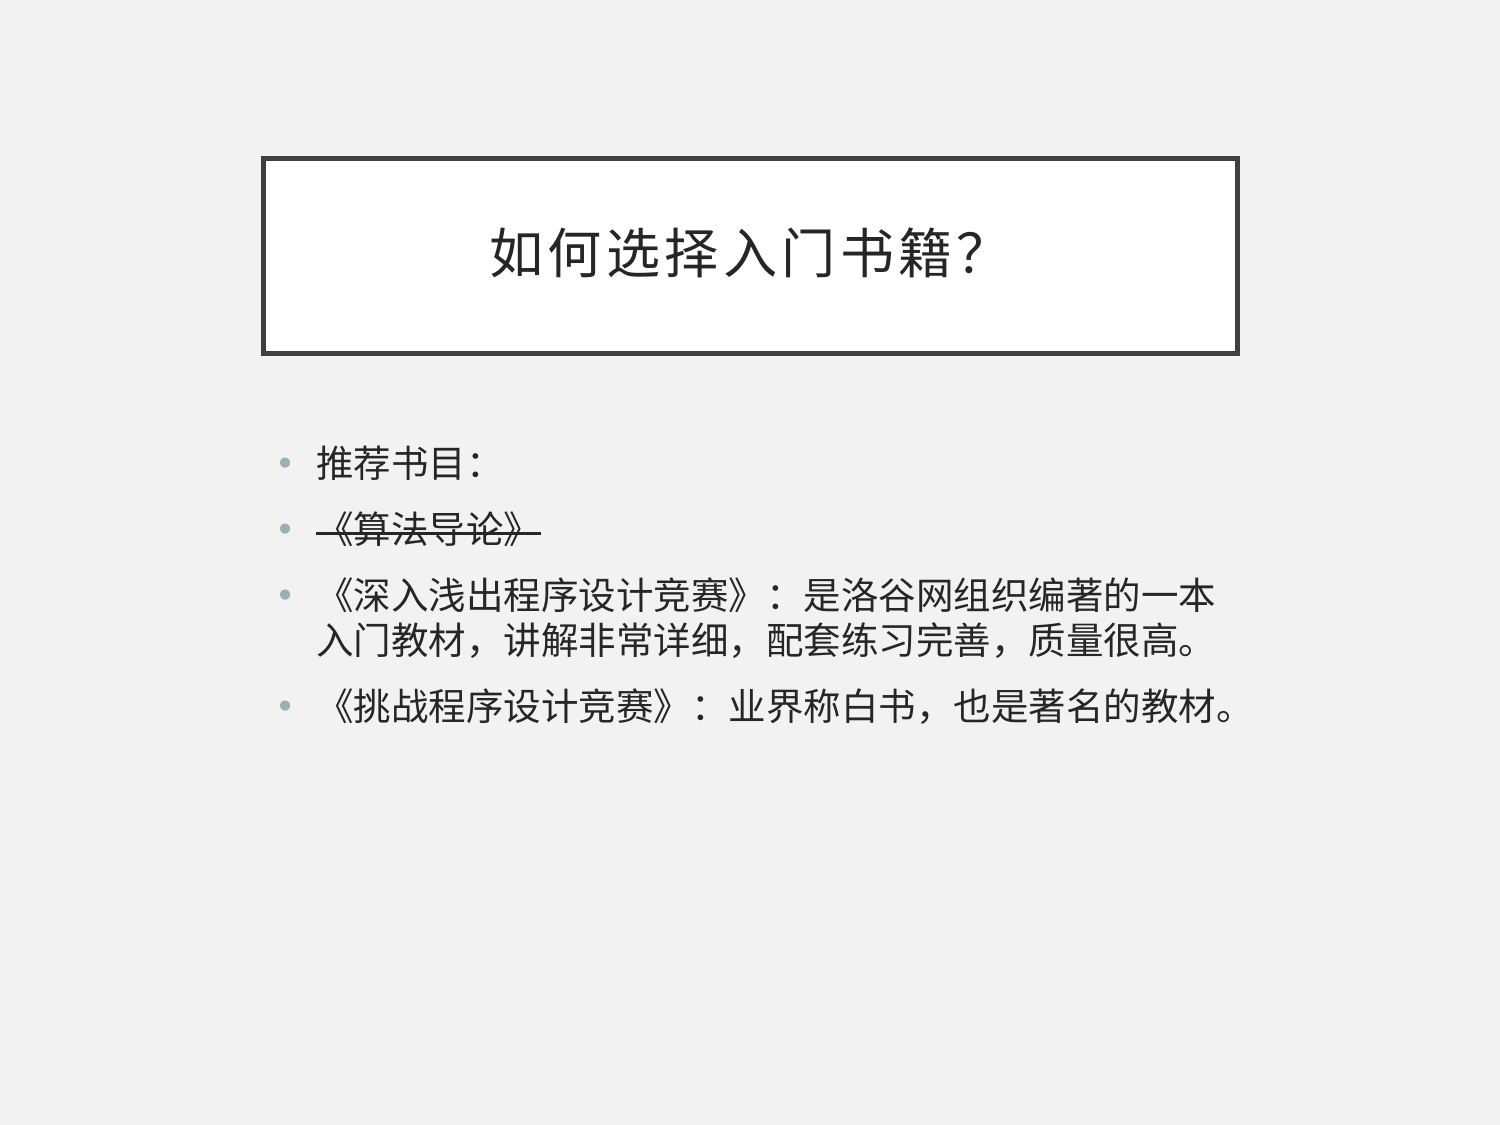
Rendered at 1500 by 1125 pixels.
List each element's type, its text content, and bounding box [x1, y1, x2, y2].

list 推荐书目： 《算法导论》 《深入浅出程序设计竞赛》：是洛谷网组织编著的一本入门教材，讲解非常详细，配套练习完善，质量很高。 《挑战程序设计竞赛》：业界称白书，也是著名的教材。 [263, 432, 1238, 942]
title 如何选择入门书籍？ [261, 156, 1240, 356]
